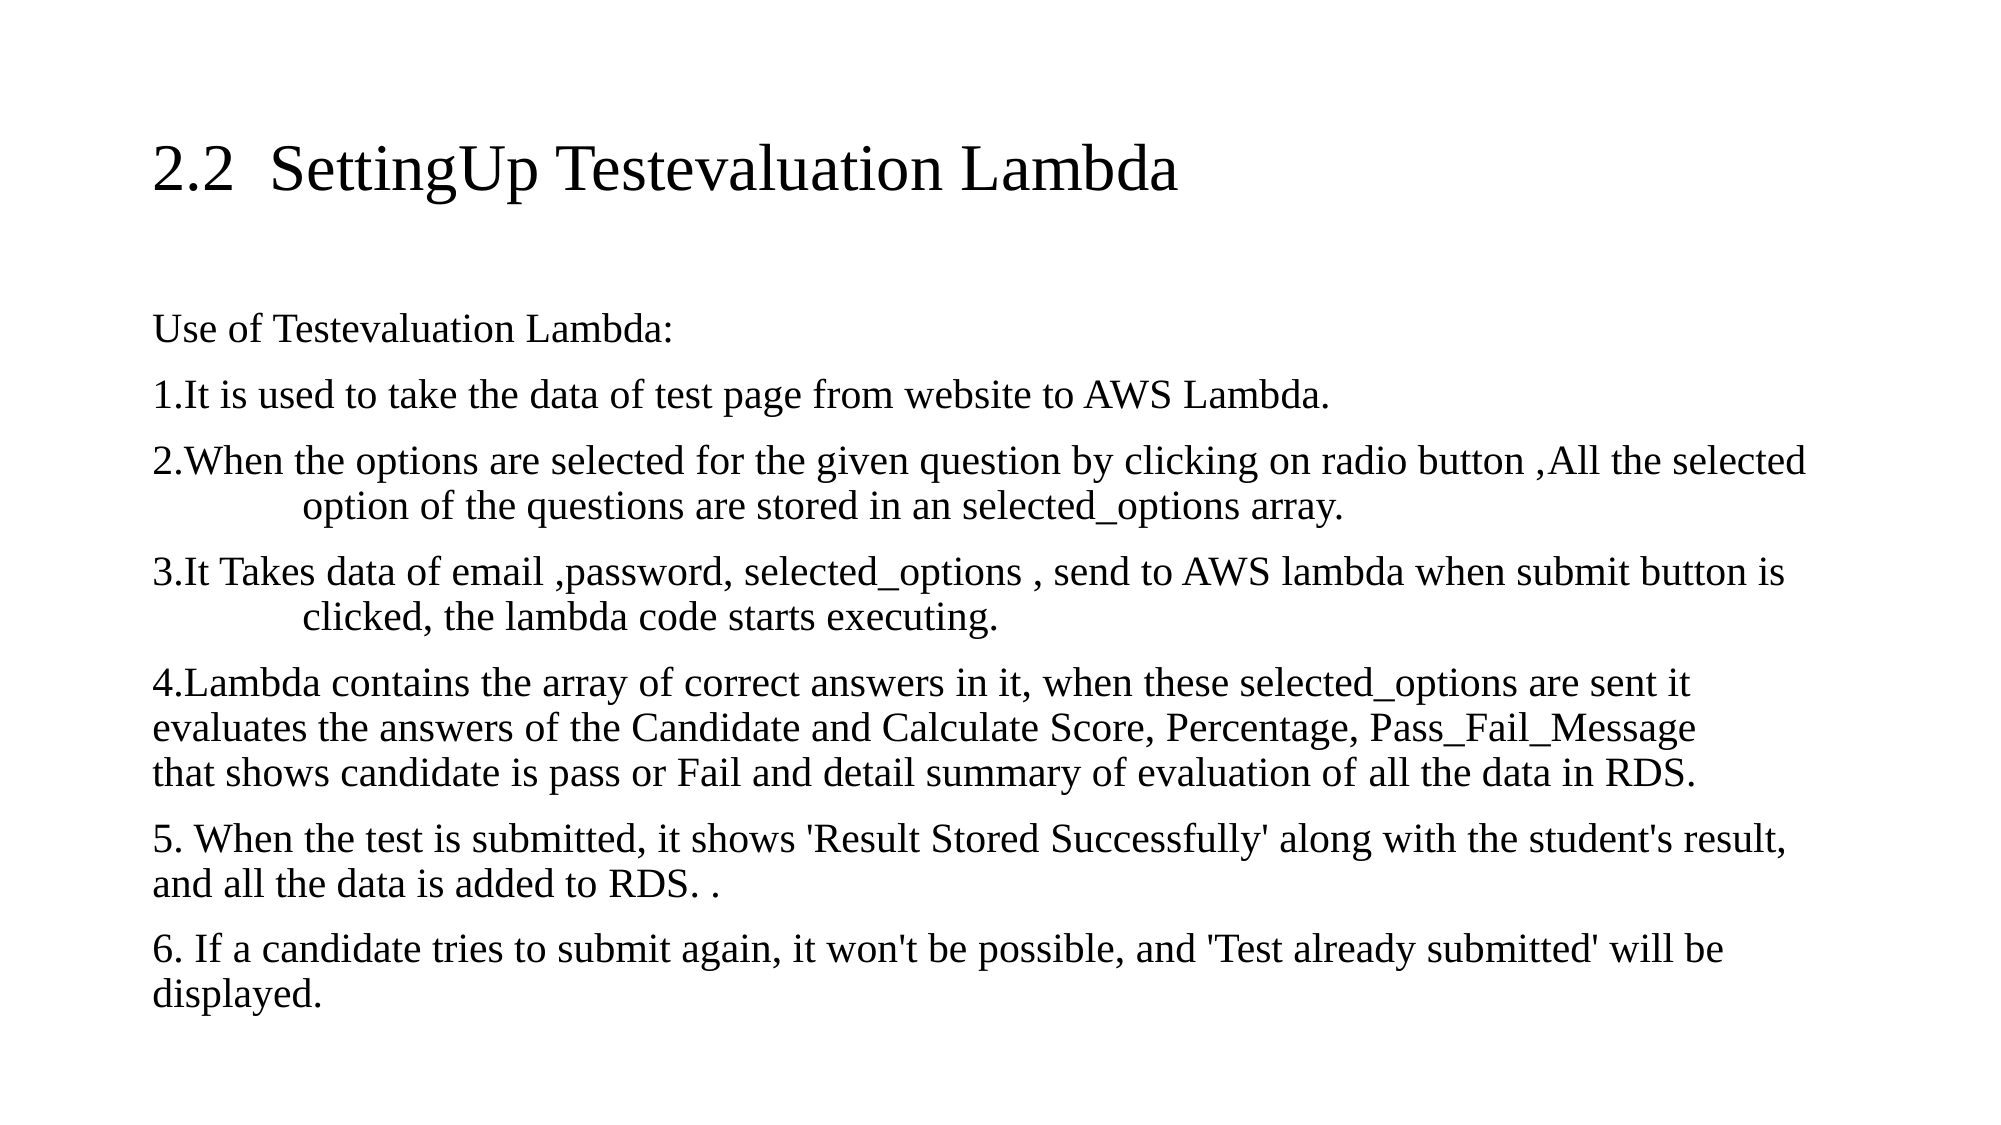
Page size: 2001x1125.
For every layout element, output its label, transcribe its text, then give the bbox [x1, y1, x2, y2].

list Use of Testevaluation Lambda: 1.It is used to take the data of test page from website to AWS Lambda. 2.When the options are selected for the given question by clicking on radio button ,All the selected option of the questions are stored in an selected_options array. 3.It Takes data of email ,password, selected_options , send to AWS lambda when submit button is clicked, the lambda code starts executing. 4.Lambda contains the array of correct answers in it, when these selected_options are sent it evaluates the answers of the Candidate and Calculate Score, Percentage, Pass_Fail_Message that shows candidate is pass or Fail and detail summary of evaluation of all the data in RDS. 5. When the test is submitted, it shows 'Result Stored Successfully' along with the student's result, and all the data is added to RDS. . 6. If a candidate tries to submit again, it won't be possible, and 'Test already submitted' will be displayed. [137, 299, 1863, 1014]
title 2.2 SettingUp Testevaluation Lambda [137, 59, 1863, 278]
